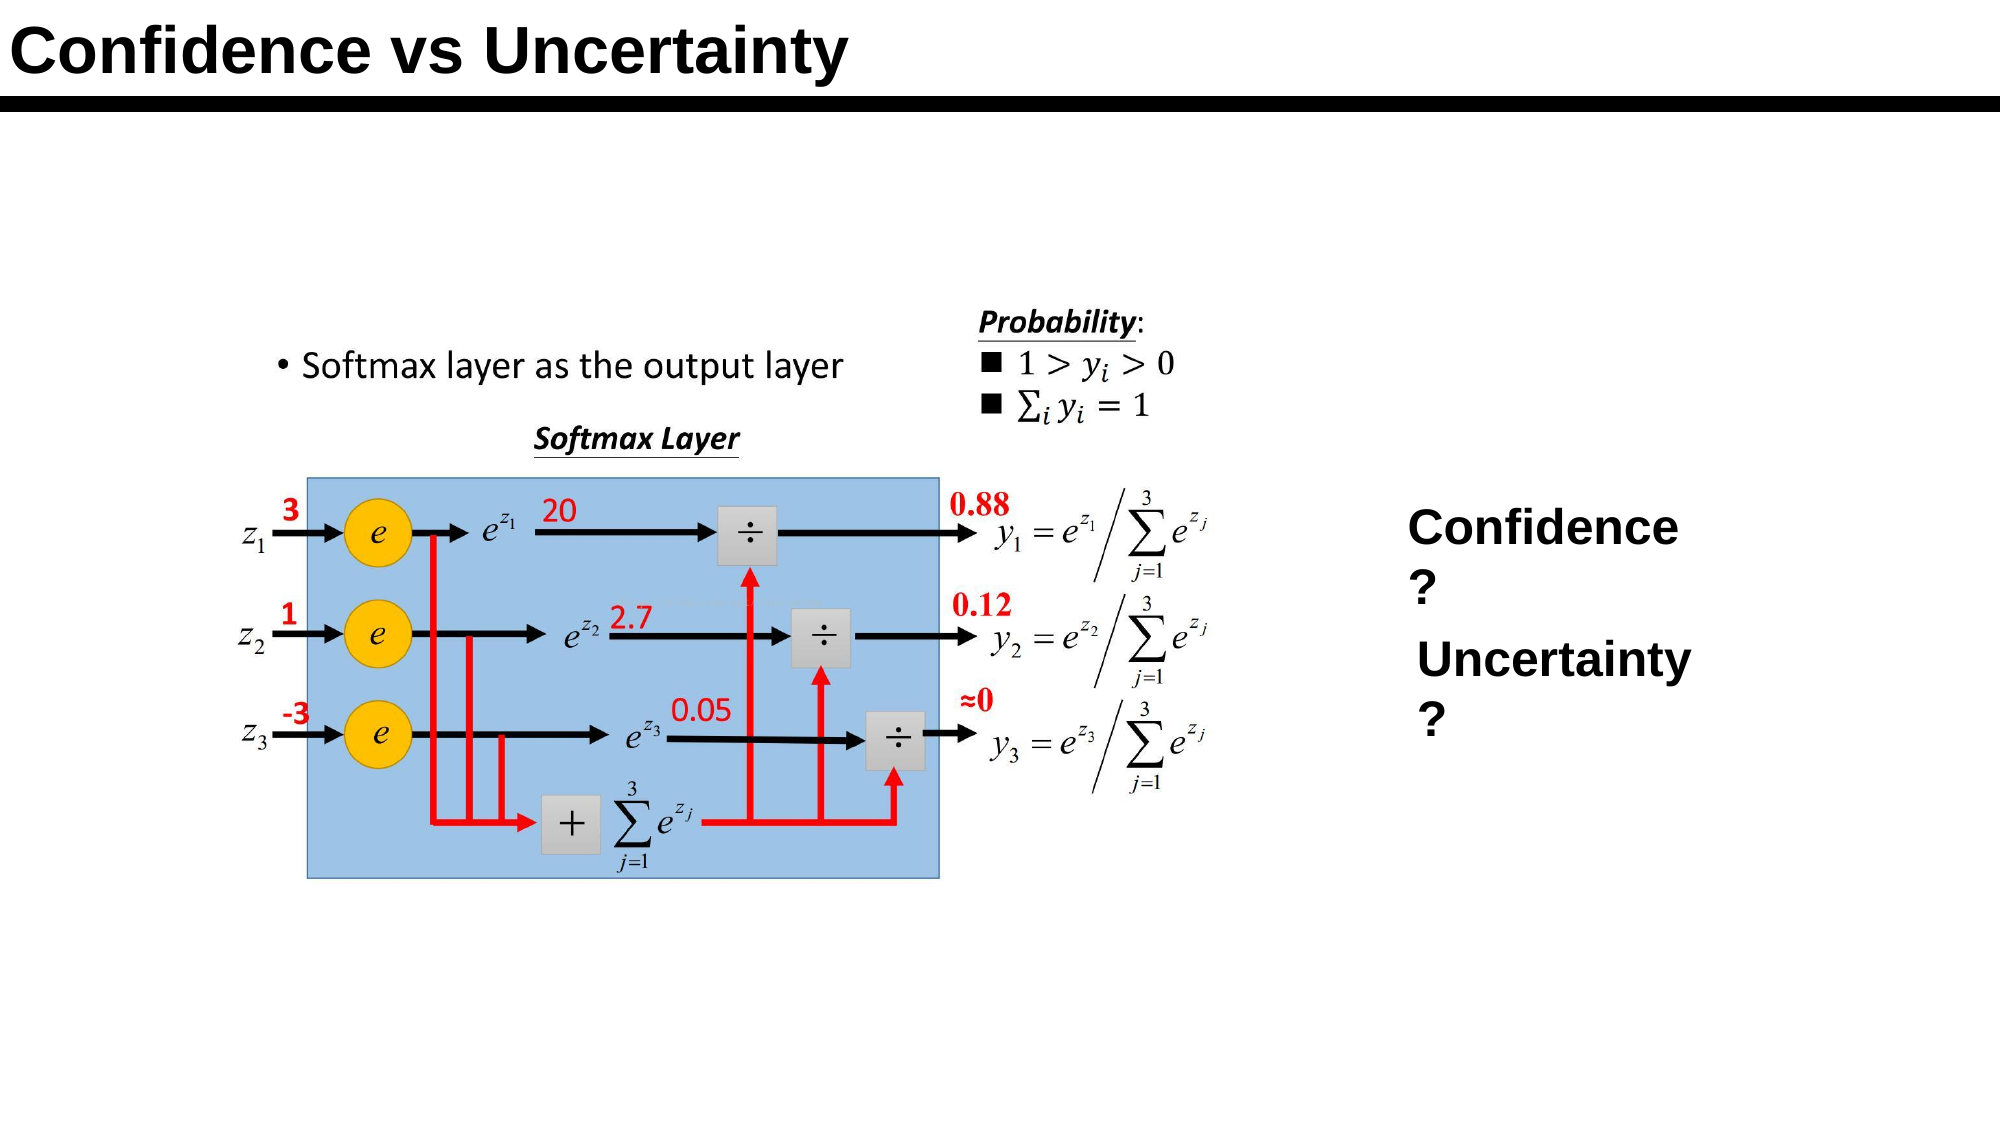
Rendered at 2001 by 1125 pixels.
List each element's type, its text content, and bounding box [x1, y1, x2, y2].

text_box Uncertainty? [1402, 619, 1726, 755]
picture [197, 305, 1232, 884]
text_box Confidence? [1392, 486, 1717, 622]
text_box Confidence vs Uncertainty [0, 0, 872, 95]
